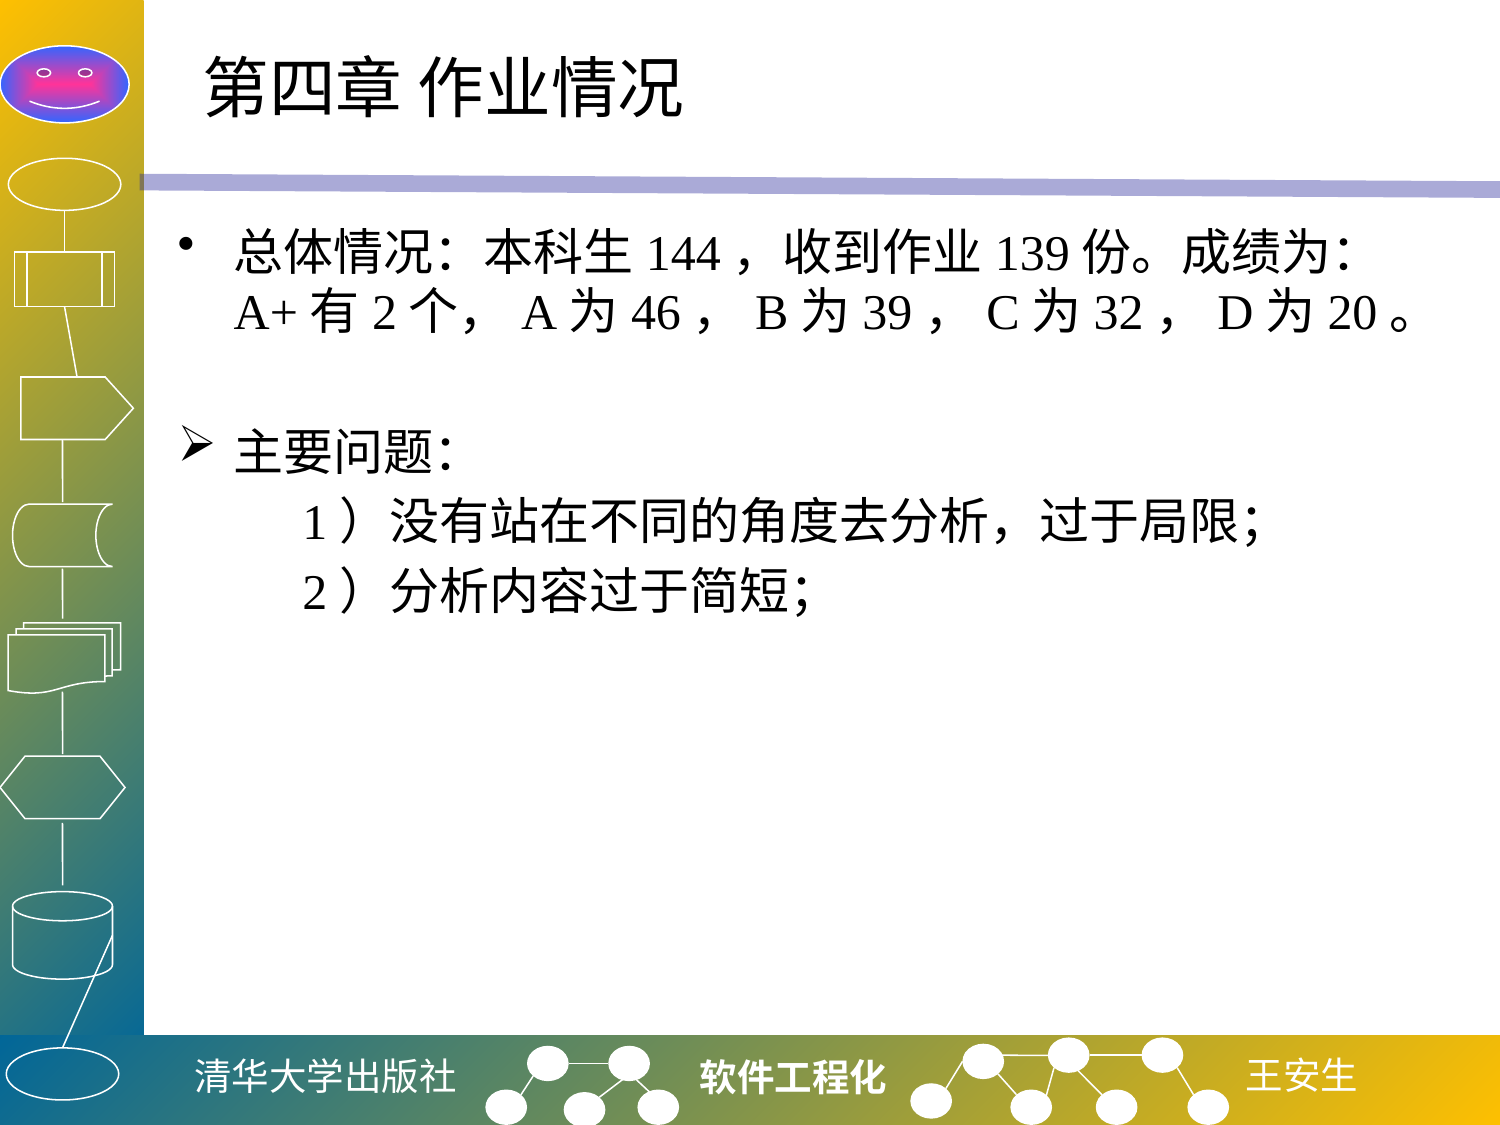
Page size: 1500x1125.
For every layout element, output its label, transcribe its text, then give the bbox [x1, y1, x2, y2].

list 总体情况：本科生144，收到作业139份。成绩为：A+有2个，A为46，B为39，C为32，D为20。 主要问题： 1）没有站在不同的角度去分析，过于局限； 2）分析内容过于简短； [162, 212, 1476, 1017]
title 第四章 作业情况 [187, 24, 1463, 147]
